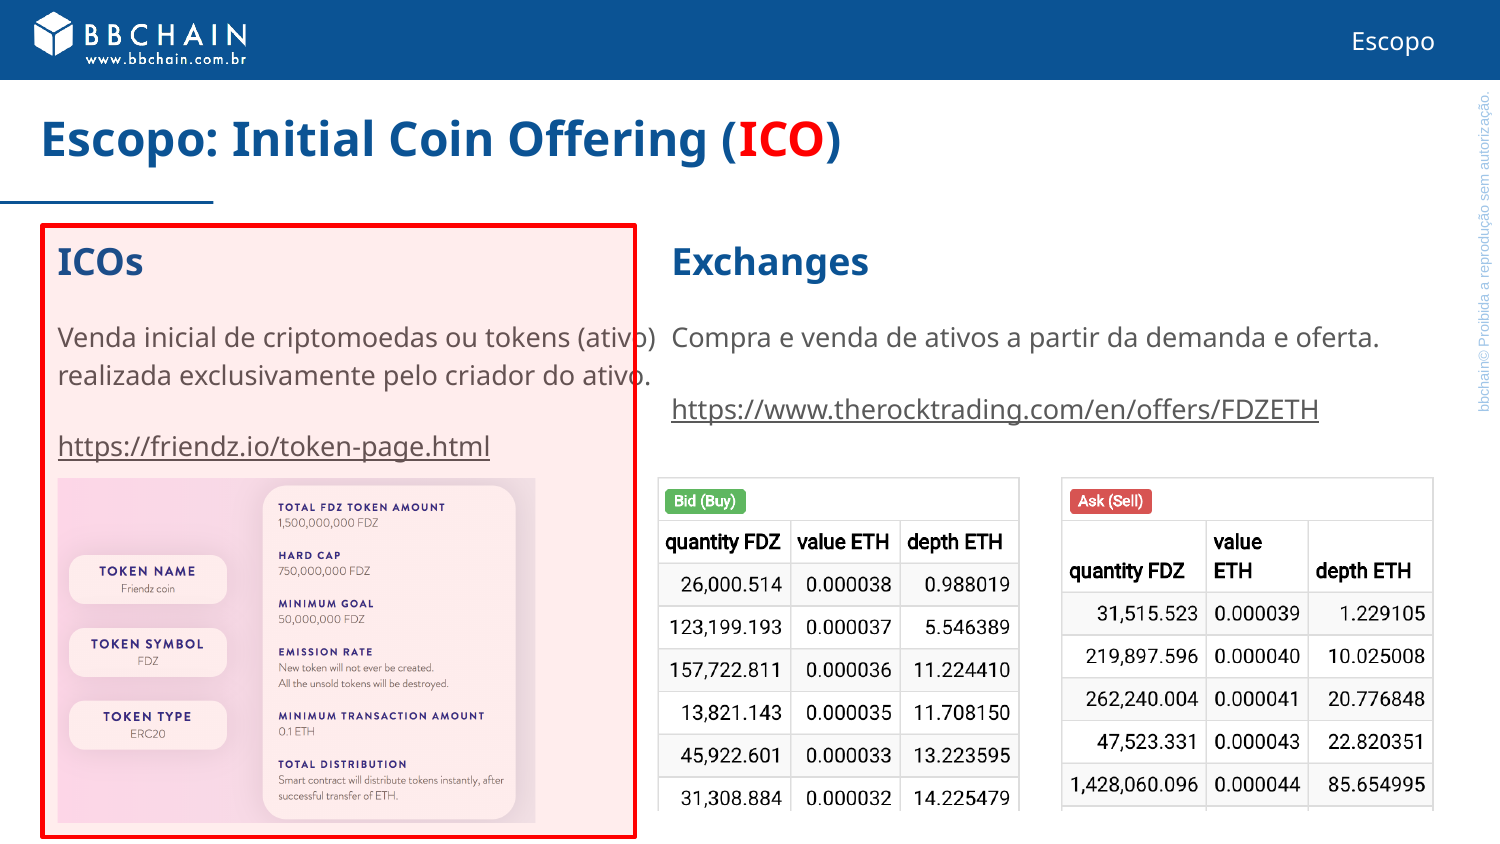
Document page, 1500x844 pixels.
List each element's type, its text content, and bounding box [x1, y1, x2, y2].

title Escopo: Initial Coin Offering (ICO) [25, 93, 1430, 182]
text_box bbchain© Proibida a reprodução sem autorização. [1459, 76, 1500, 479]
title Escopo [339, 14, 1451, 66]
picture [647, 466, 1441, 811]
list Exchanges Compra e venda de ativos a partir da demanda e oferta. https://www.therocktrading.com/en/offers/FDZETH [656, 215, 1422, 465]
list ICOs Venda inicial de criptomoedas ou tokens (ativo) realizada exclusivamente pelo criador do ativo. https://friendz.io/token-page.html [42, 215, 700, 410]
text_box [42, 225, 635, 837]
picture [57, 478, 536, 823]
picture [34, 11, 246, 64]
